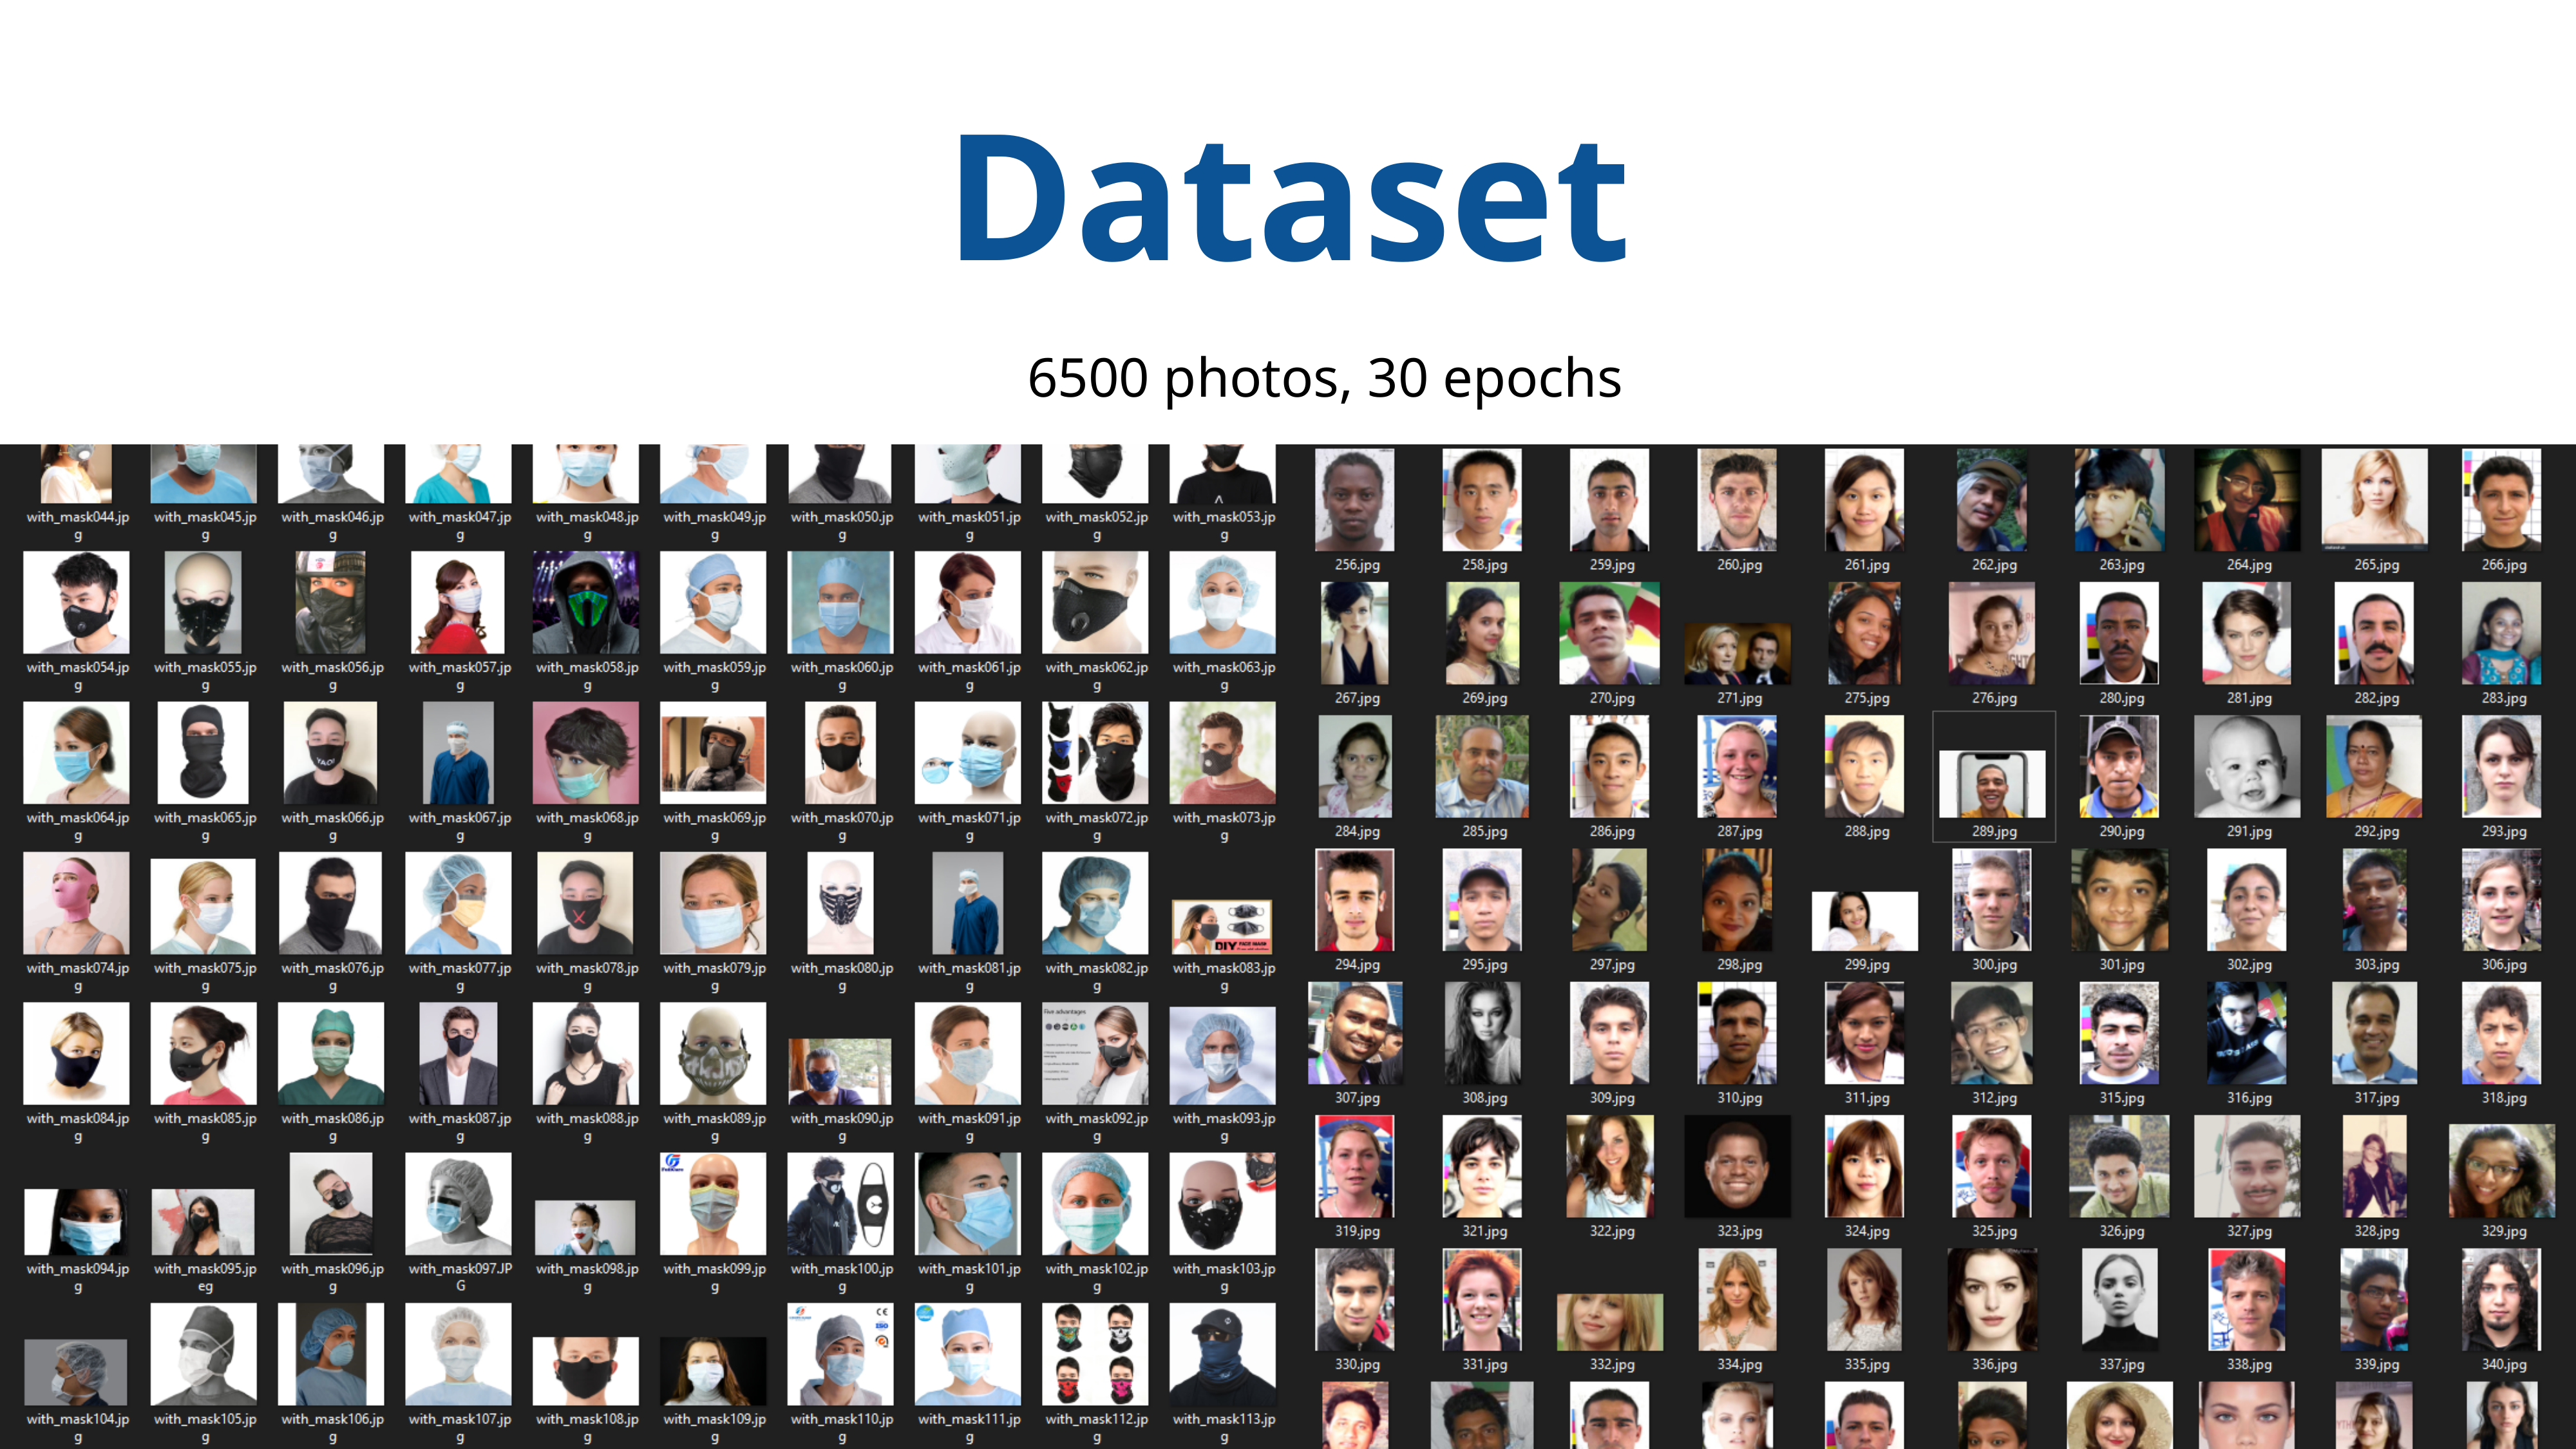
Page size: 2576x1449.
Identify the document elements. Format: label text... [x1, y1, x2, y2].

text_box Dataset [552, 75, 2023, 305]
text_box 6500 photos, 30 epochs [649, 334, 2002, 418]
picture [0, 444, 2576, 1449]
